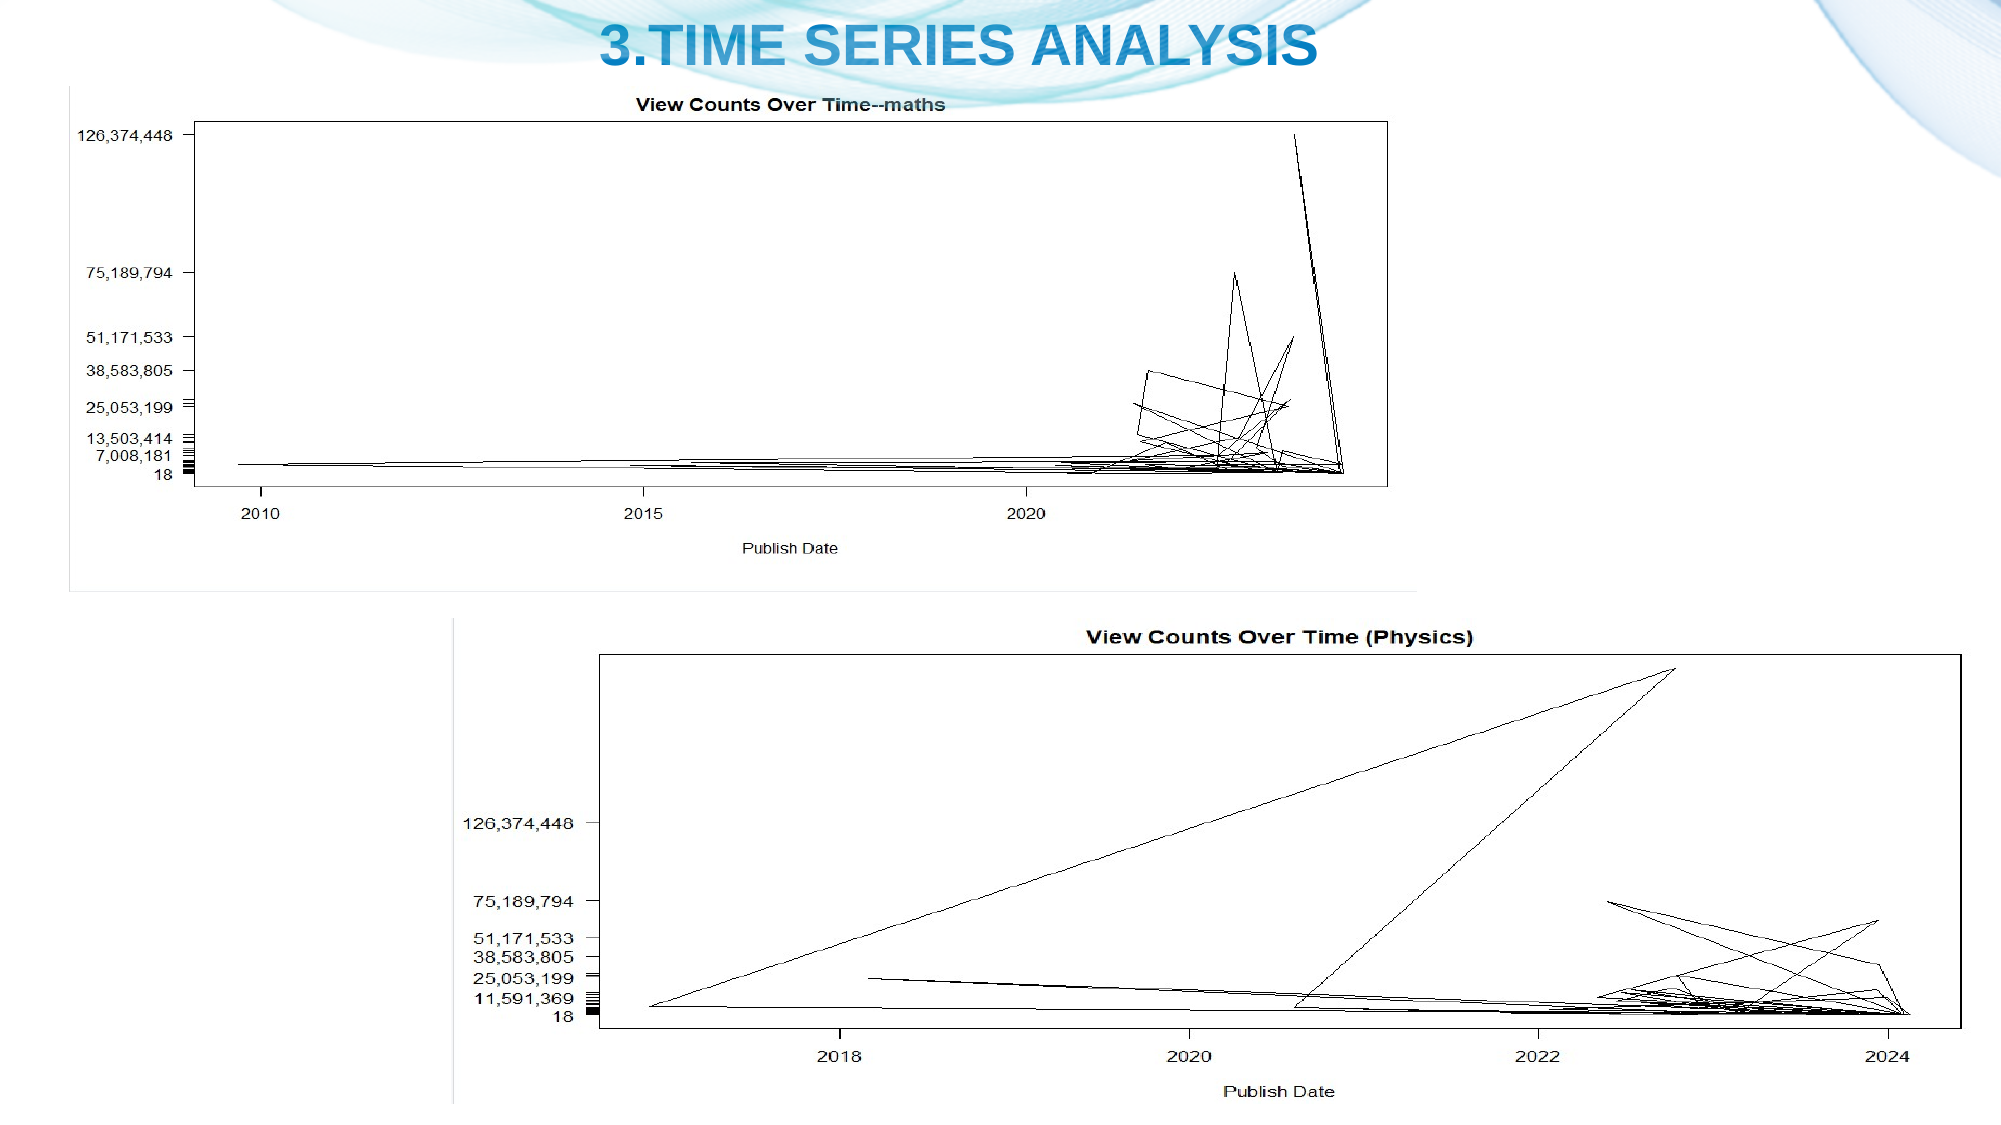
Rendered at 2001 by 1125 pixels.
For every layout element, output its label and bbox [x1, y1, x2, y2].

picture [451, 618, 2000, 1104]
picture [0, 0, 2000, 592]
